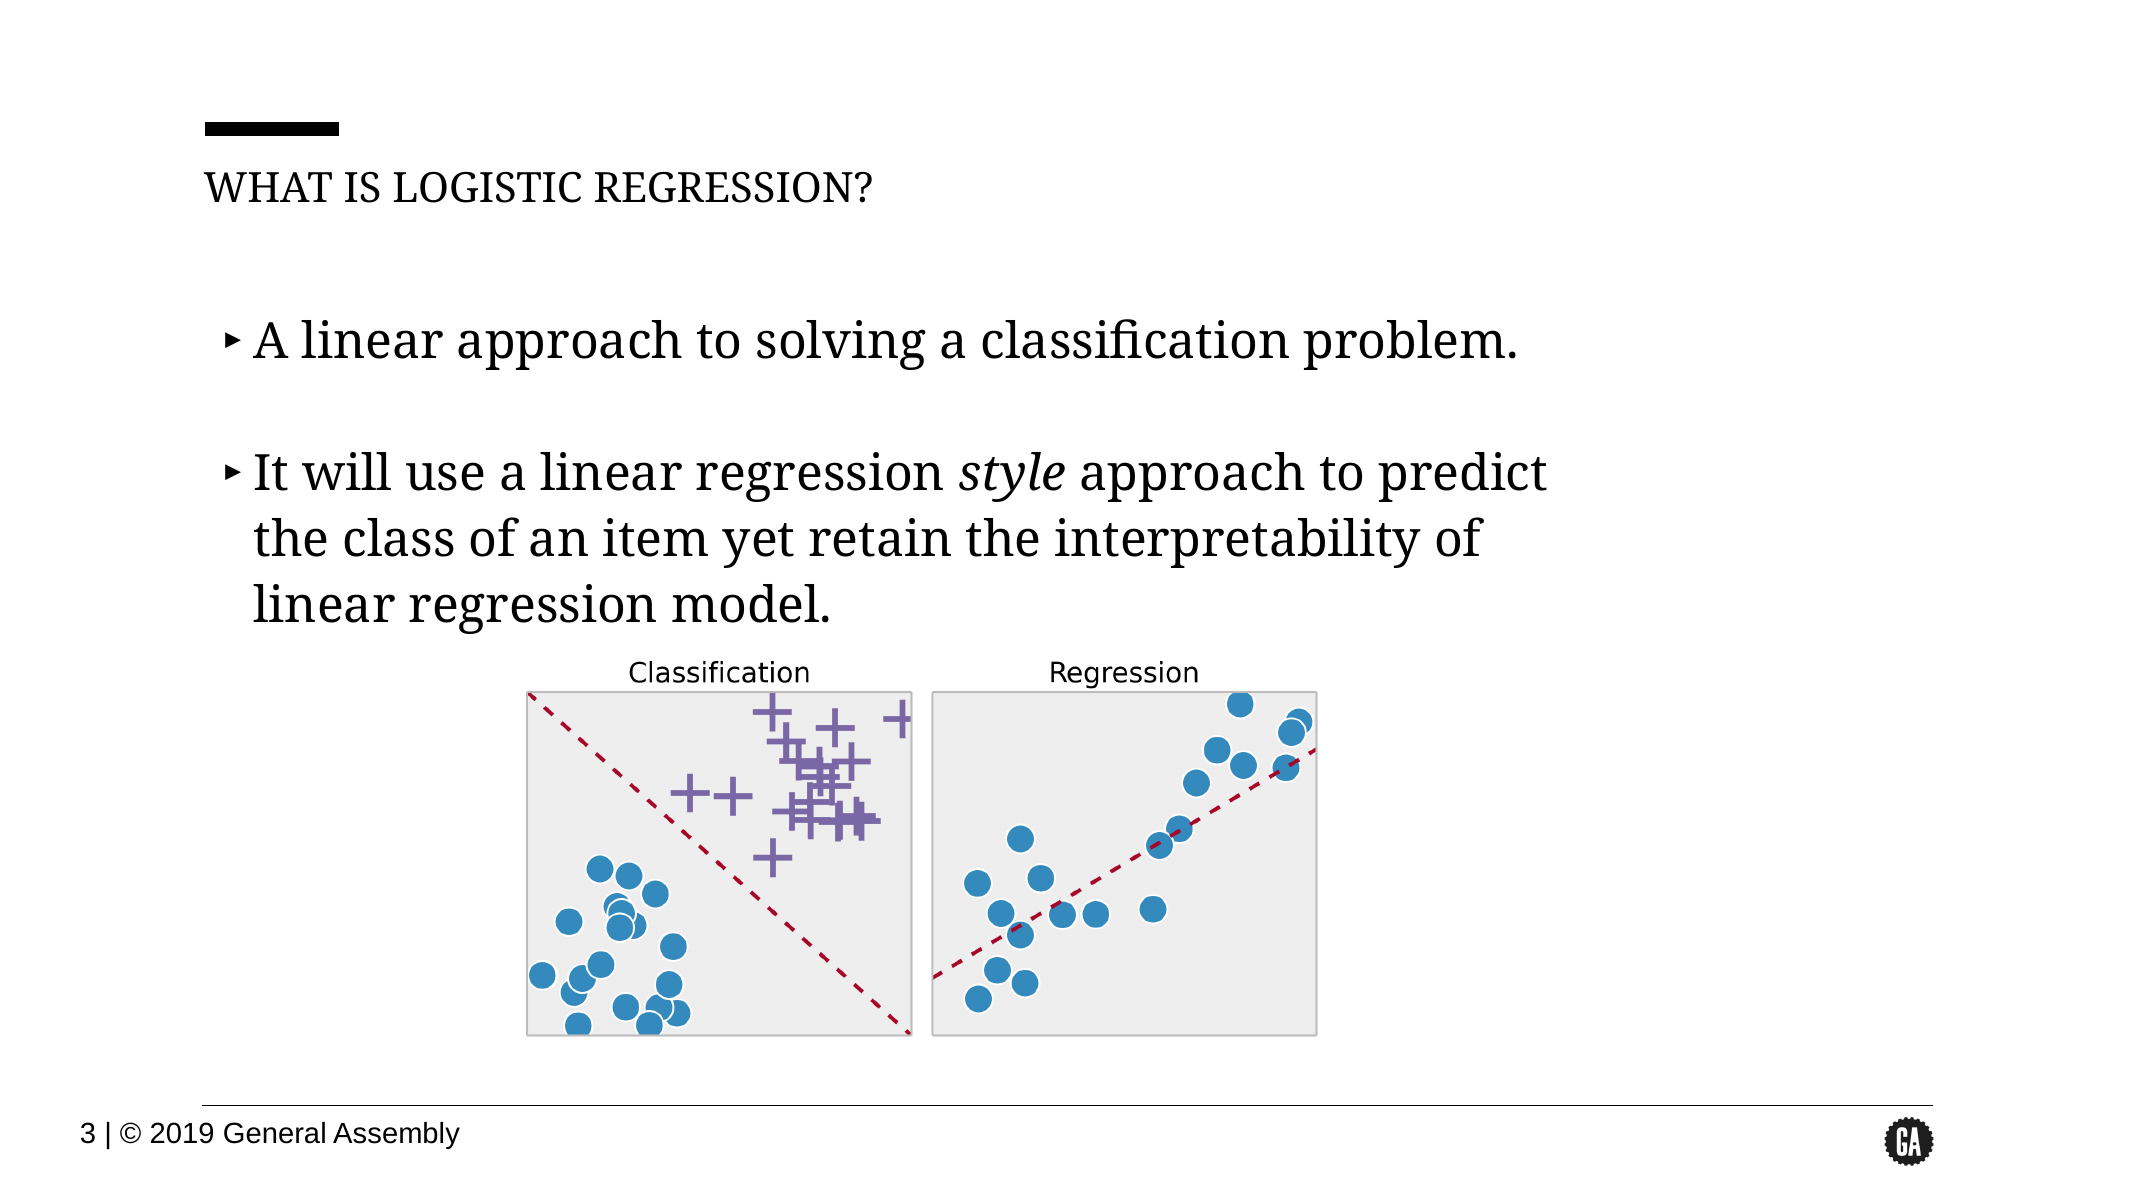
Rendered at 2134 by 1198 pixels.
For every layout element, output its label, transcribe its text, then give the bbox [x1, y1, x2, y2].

picture [1884, 1117, 1934, 1166]
picture [505, 640, 1338, 1056]
list A linear approach to solving a classification problem. It will use a linear regression style approach to predict the class of an item yet retain the interpretability of linear regression model. [205, 288, 1638, 578]
list WHAT IS LOGISTIC REGRESSION? [203, 160, 1048, 205]
